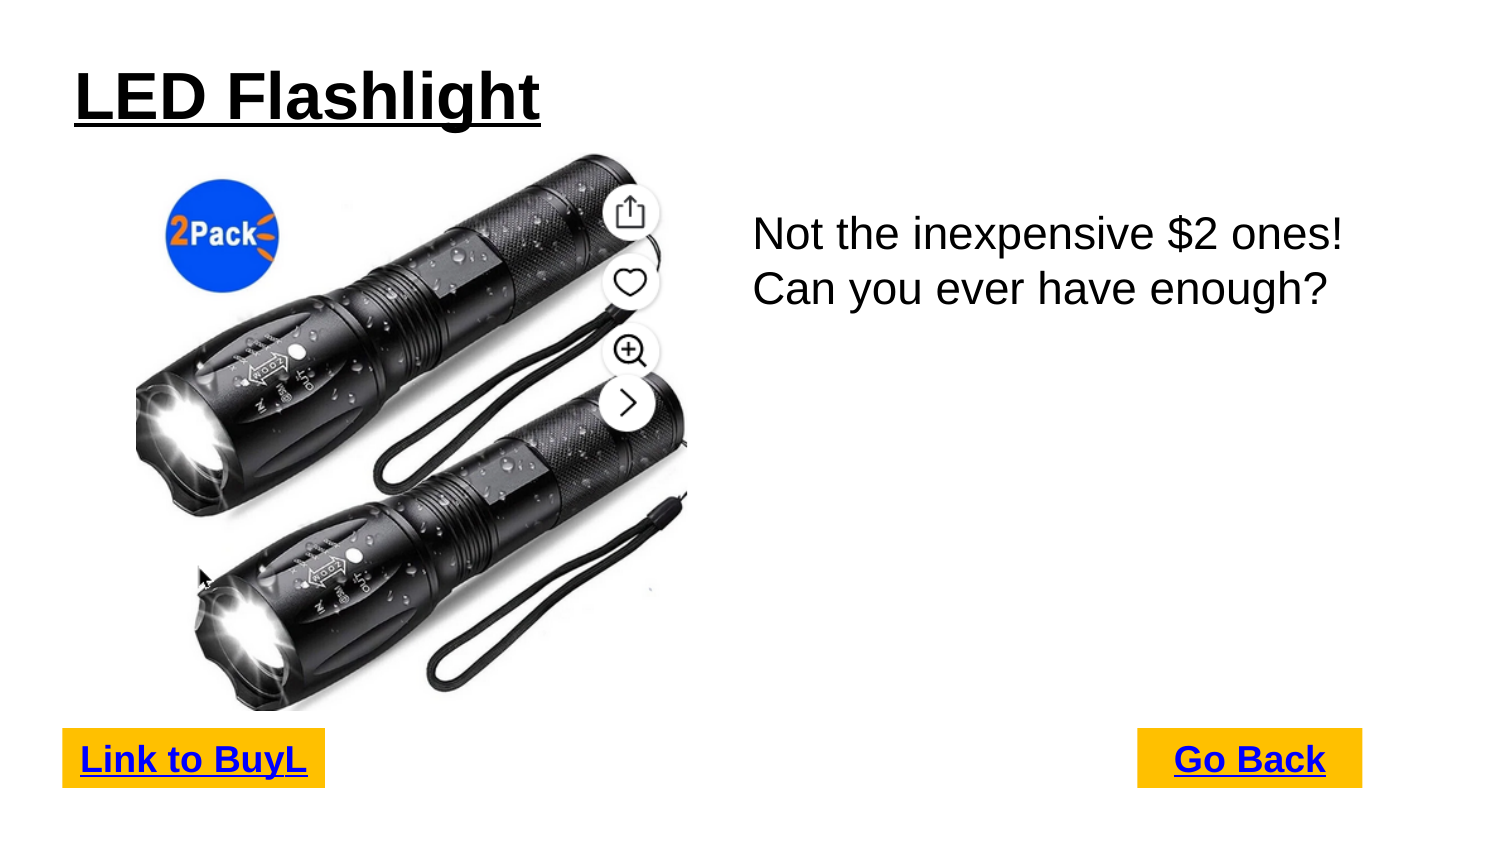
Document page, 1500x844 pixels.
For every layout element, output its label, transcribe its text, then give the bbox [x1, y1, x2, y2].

picture [136, 150, 696, 711]
text_box Link to BuyL [62, 728, 325, 788]
text_box LED Flashlight [62, 46, 1413, 139]
text_box Not the inexpensive $2 ones! Can you ever have enough? [737, 196, 1463, 322]
text_box Go Back [1137, 728, 1363, 788]
